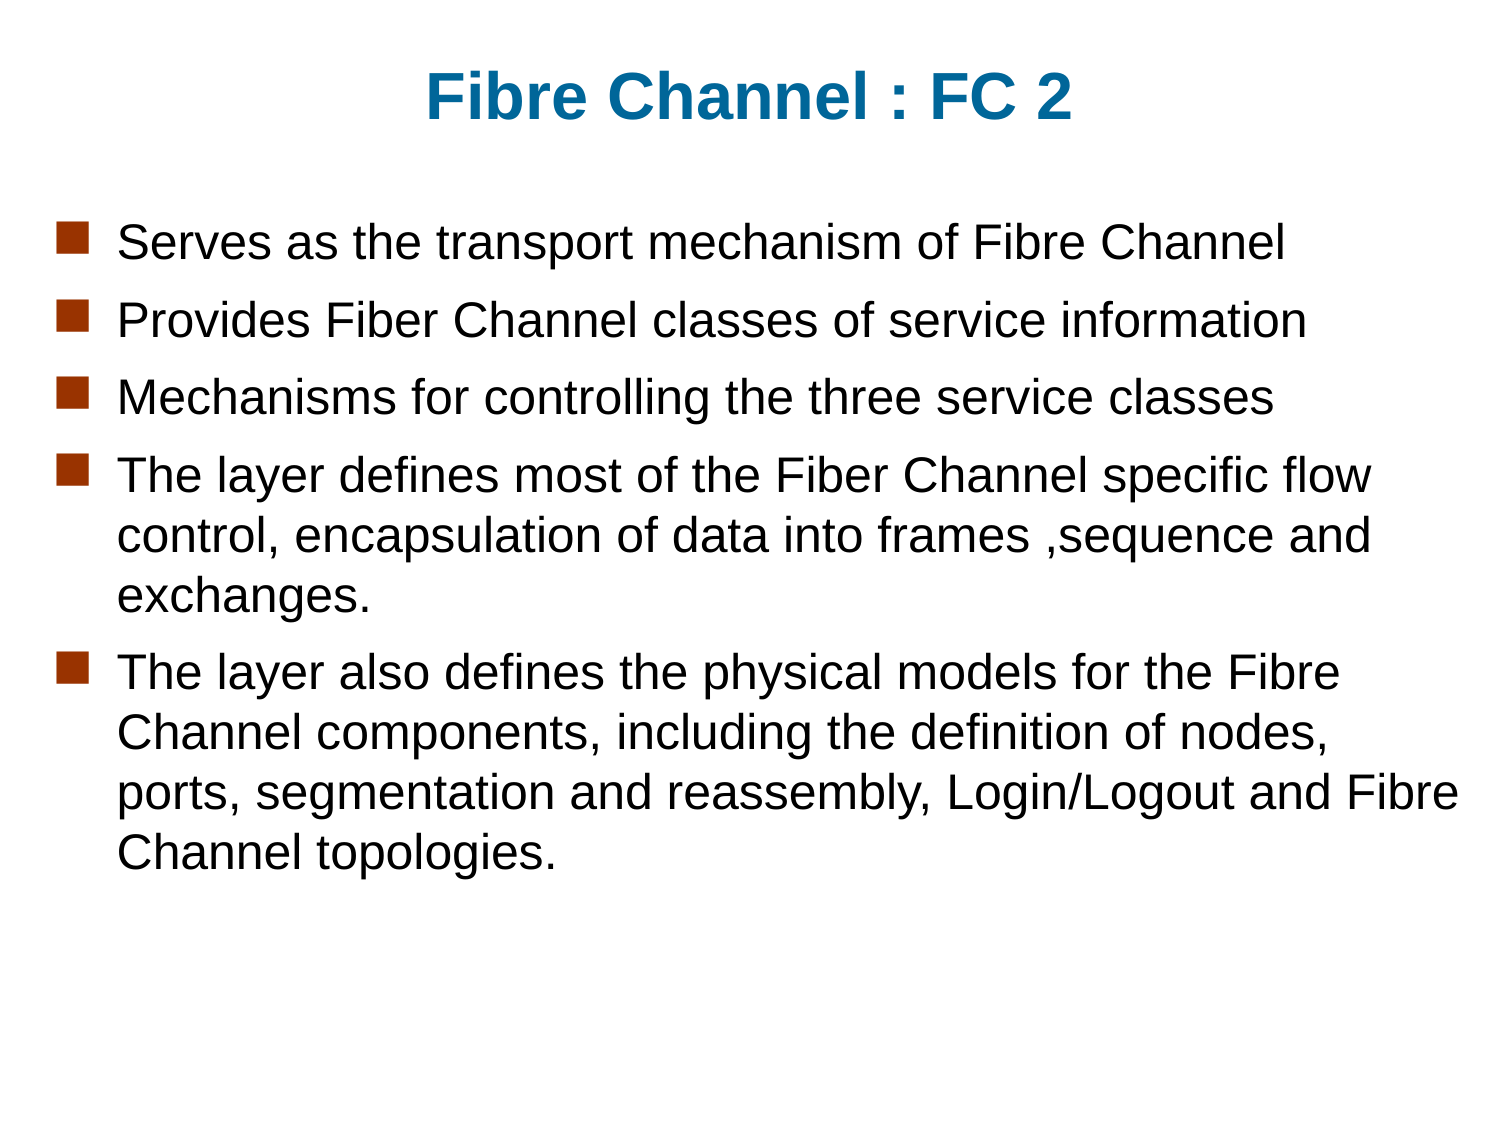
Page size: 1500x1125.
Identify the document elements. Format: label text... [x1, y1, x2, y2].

list Serves as the transport mechanism of Fibre Channel Provides Fiber Channel classes of service information Mechanisms for controlling the three service classes The layer defines most of the Fiber Channel specific flow control, encapsulation of data into frames ,sequence and exchanges. The layer also defines the physical models for the Fibre Channel components, including the definition of nodes, ports, segmentation and reassembly, Login/Logout and Fibre Channel topologies. [45, 202, 1483, 946]
title Fibre Channel : FC 2 [74, 45, 1426, 141]
